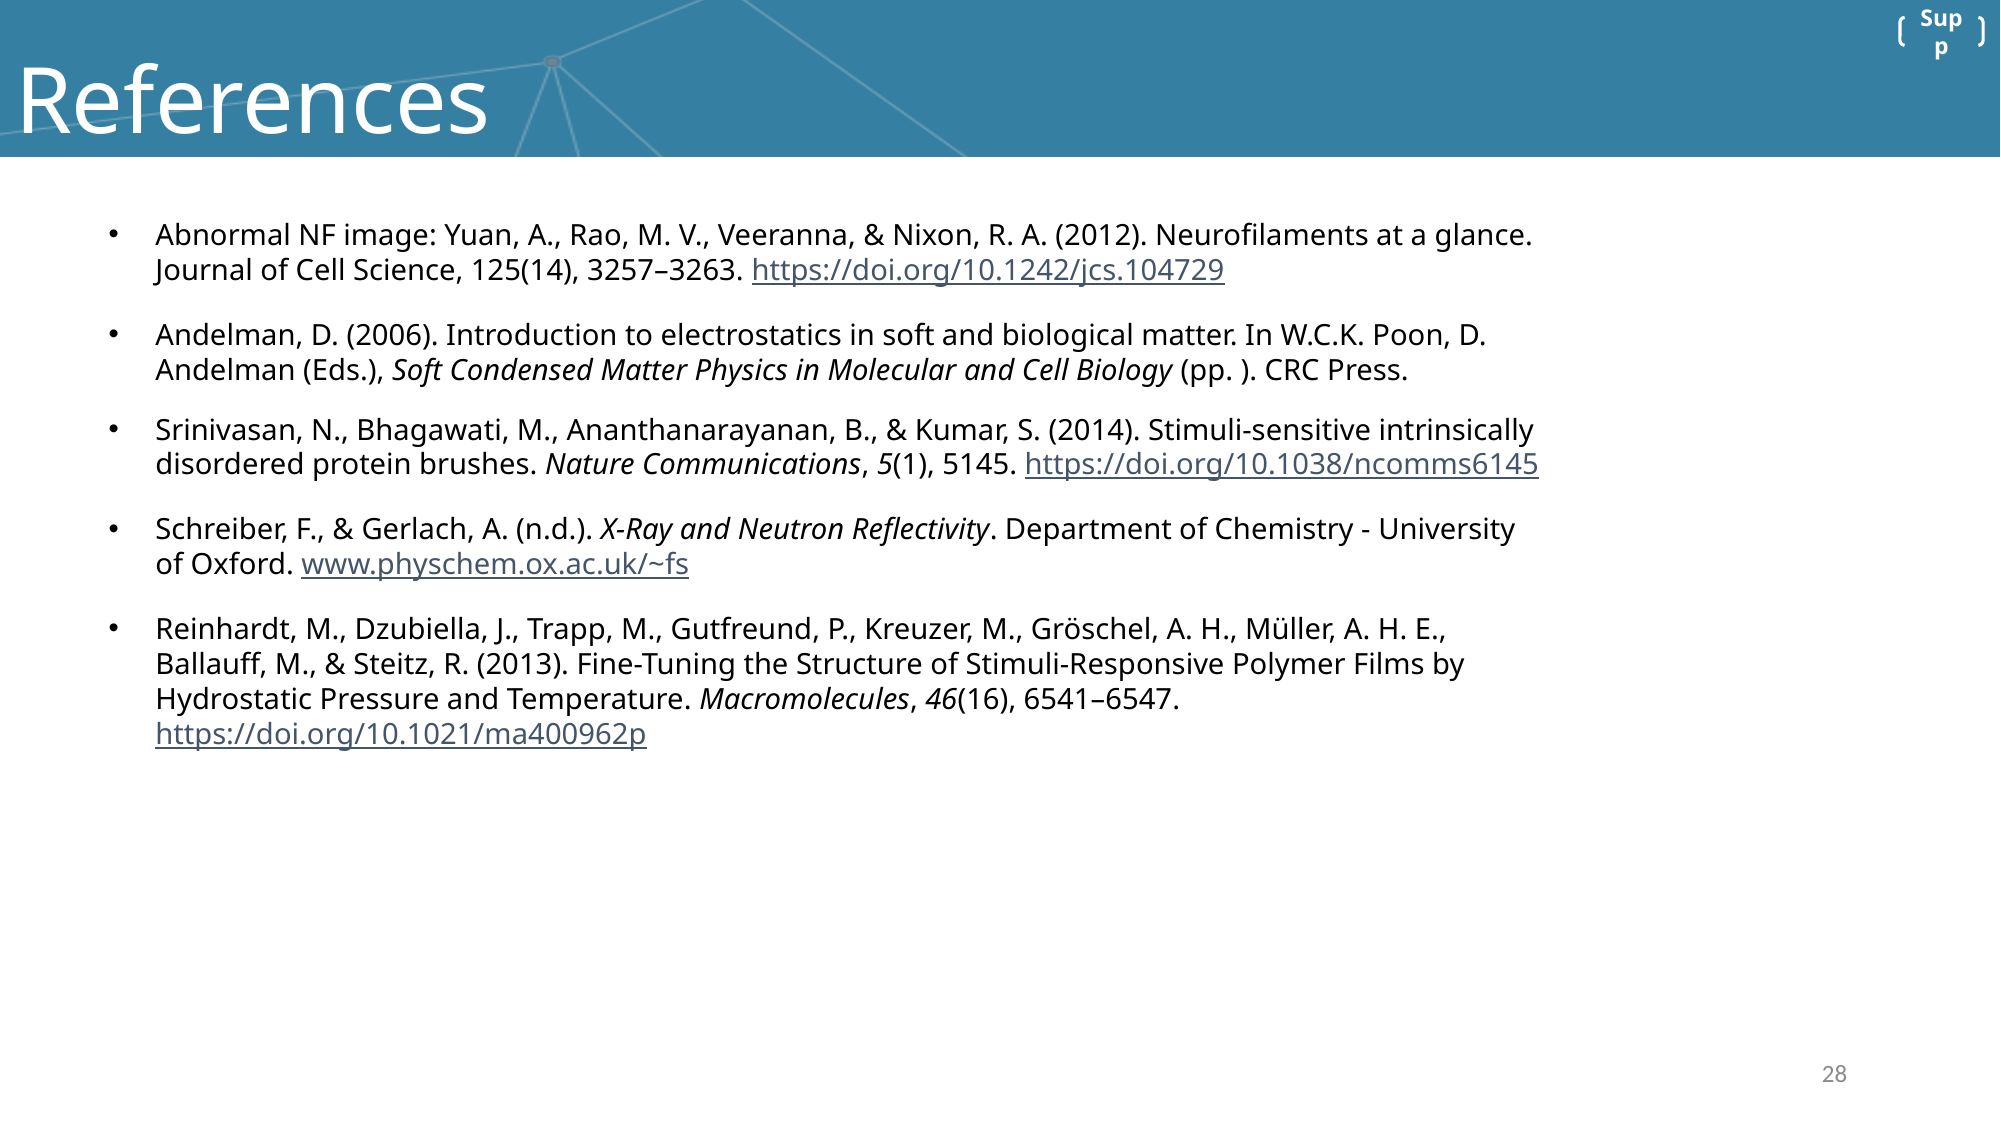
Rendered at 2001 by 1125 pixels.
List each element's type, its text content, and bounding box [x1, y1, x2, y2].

title References [0, 22, 1725, 154]
text_box Abnormal NF image: Yuan, A., Rao, M. V., Veeranna, & Nixon, R. A. (2012). Neurofilaments at a glance. Journal of Cell Science, 125(14), 3257–3263. https://doi.org/10.1242/jcs.104729 Andelman, D. (2006). Introduction to electrostatics in soft and biological matter. In W.C.K. Poon, D. Andelman (Eds.), Soft Condensed Matter Physics in Molecular and Cell Biology (pp. ). CRC Press. Srinivasan, N., Bhagawati, M., Ananthanarayanan, B., & Kumar, S. (2014). Stimuli-sensitive intrinsically disordered protein brushes. Nature Communications, 5(1), 5145. https://doi.org/10.1038/ncomms6145 Schreiber, F., & Gerlach, A. (n.d.). X-Ray and Neutron Reflectivity. Department of Chemistry - University of Oxford. www.physchem.ox.ac.uk/~fs Reinhardt, M., Dzubiella, J., Trapp, M., Gutfreund, P., Kreuzer, M., Gröschel, A. H., Müller, A. H. E., Ballauff, M., & Steitz, R. (2013). Fine-Tuning the Structure of Stimuli-Responsive Polymer Films by Hydrostatic Pressure and Temperature. Macromolecules, 46(16), 6541–6547. https://doi.org/10.1021/ma400962p [93, 208, 1566, 823]
slide_number 28 [1412, 1042, 1863, 1103]
